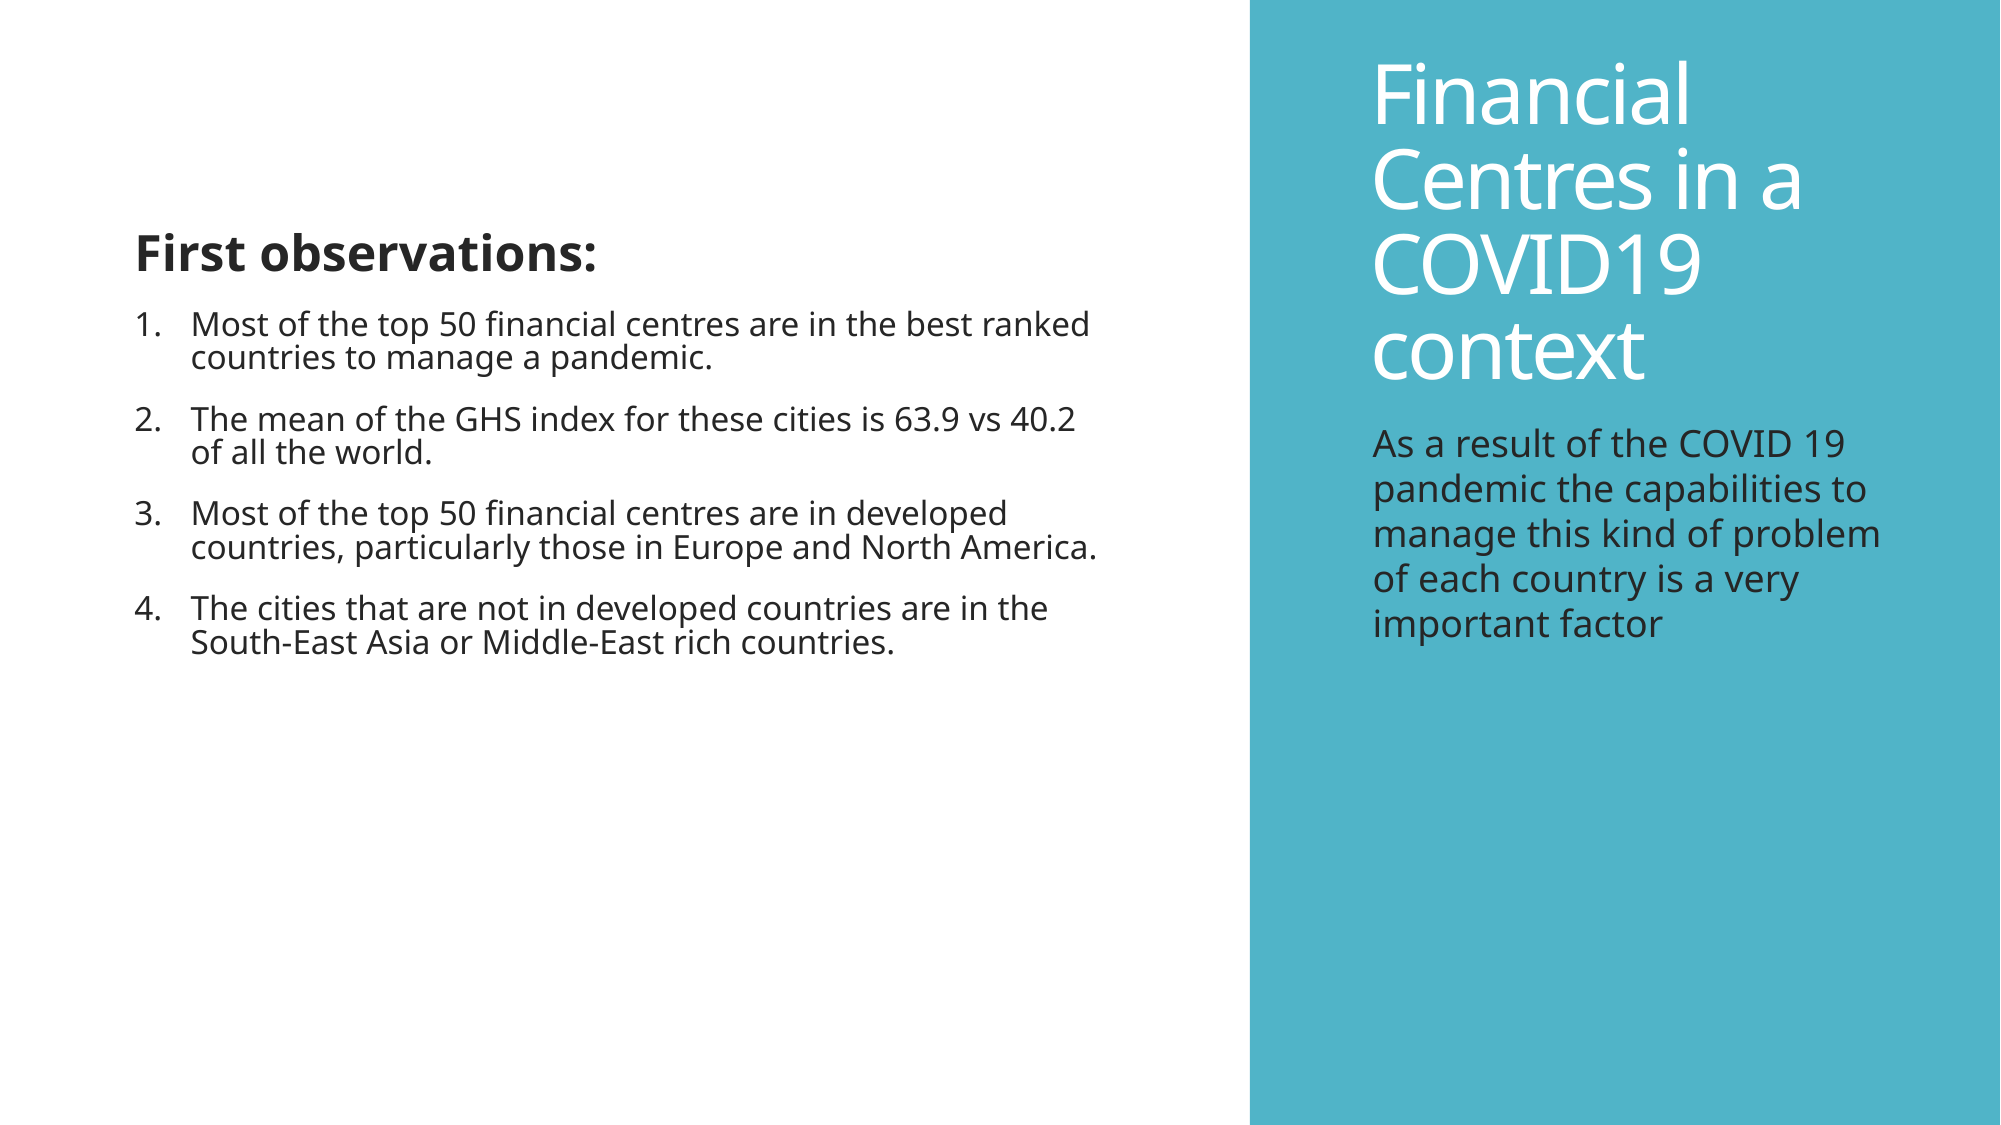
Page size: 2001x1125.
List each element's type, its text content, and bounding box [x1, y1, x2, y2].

list First observations: Most of the top 50 financial centres are in the best ranked countries to manage a pandemic. The mean of the GHS index for these cities is 63.9 vs 40.2 of all the world. Most of the top 50 financial centres are in developed countries, particularly those in Europe and North America. The cities that are not in developed countries are in the South-East Asia or Middle-East rich countries. [119, 223, 1120, 974]
title Financial Centres in a COVID19 context [1355, 88, 1911, 404]
list As a result of the COVID 19 pandemic the capabilities to manage this kind of problem of each country is a very important factor [1357, 412, 1916, 925]
